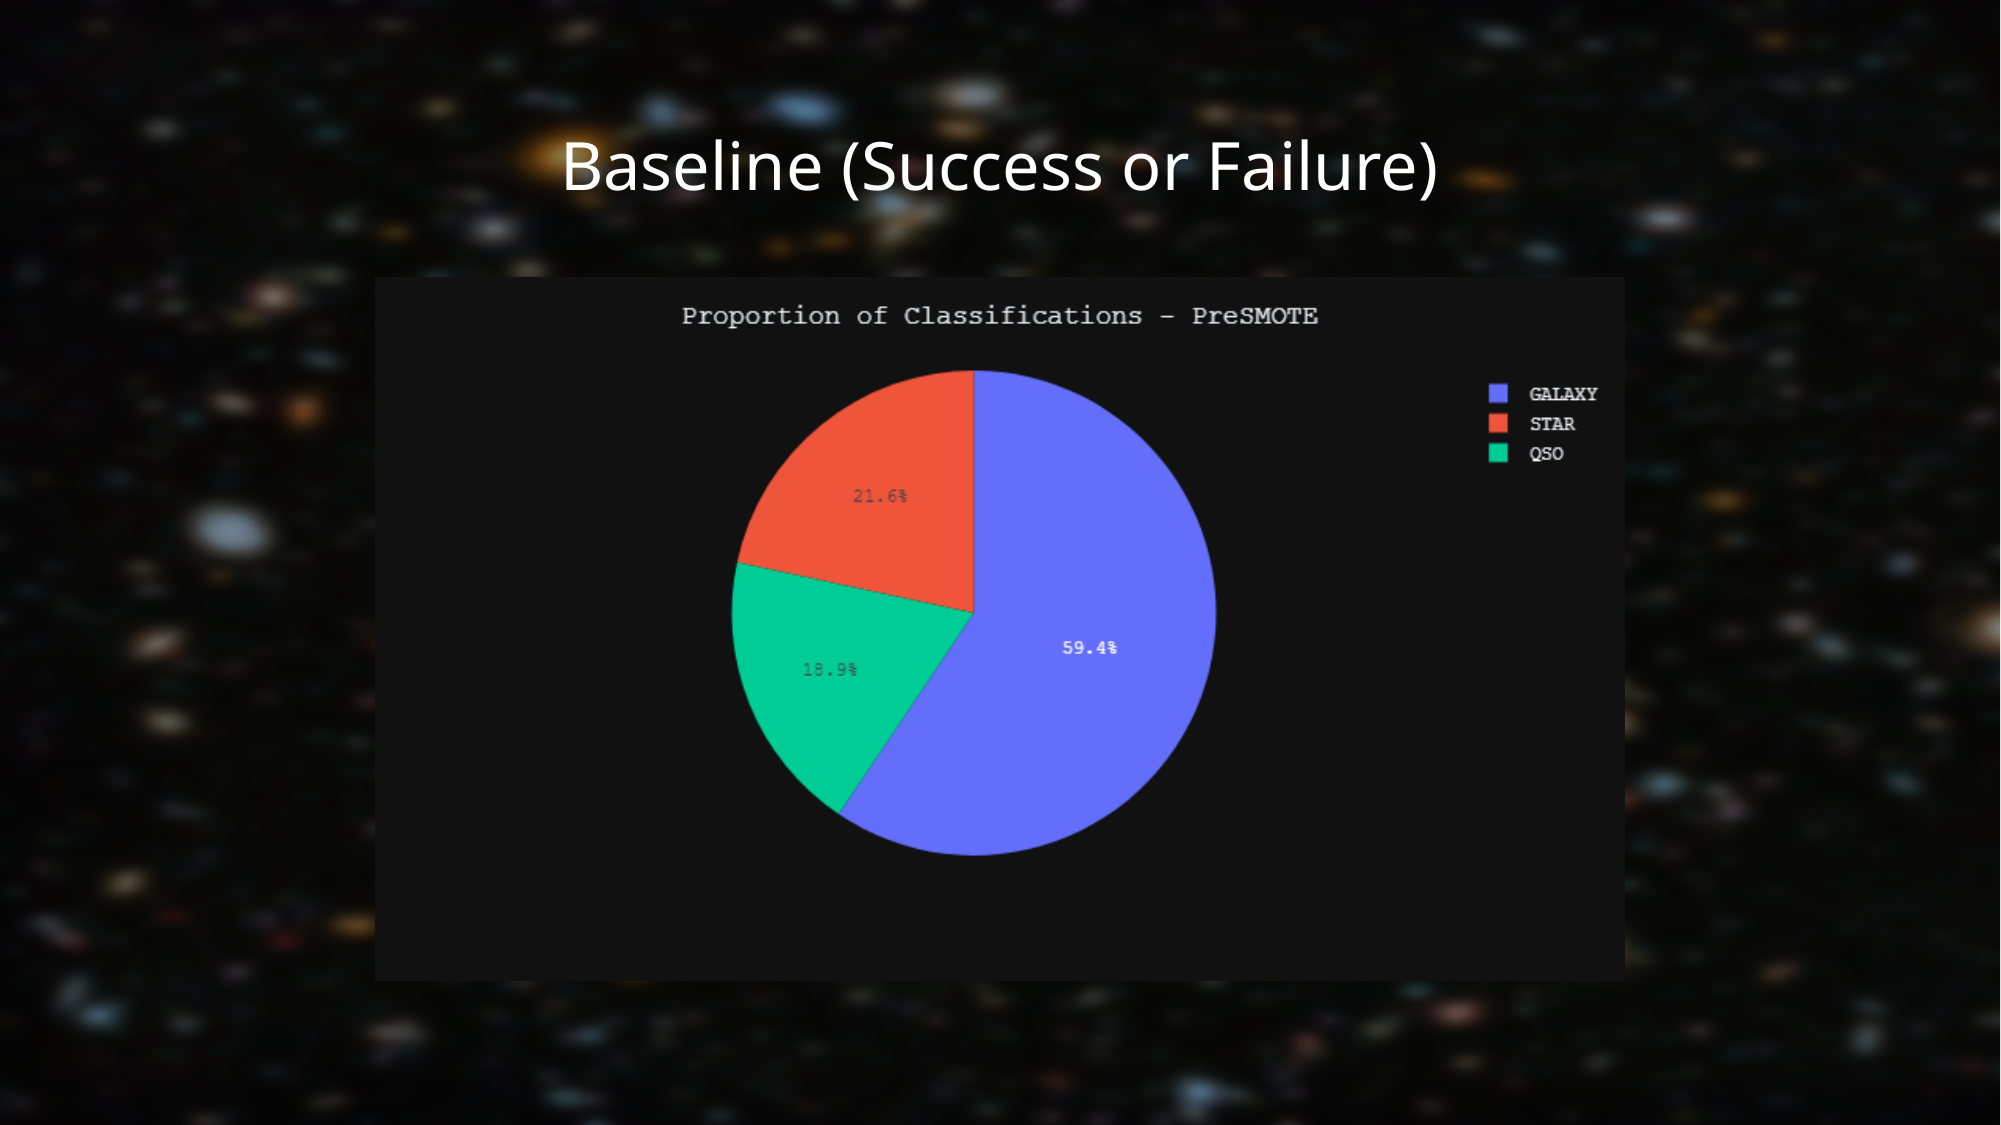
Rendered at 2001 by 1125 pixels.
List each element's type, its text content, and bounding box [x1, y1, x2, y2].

picture [0, 0, 2001, 1125]
title Baseline (Success or Failure) [137, 59, 1863, 278]
